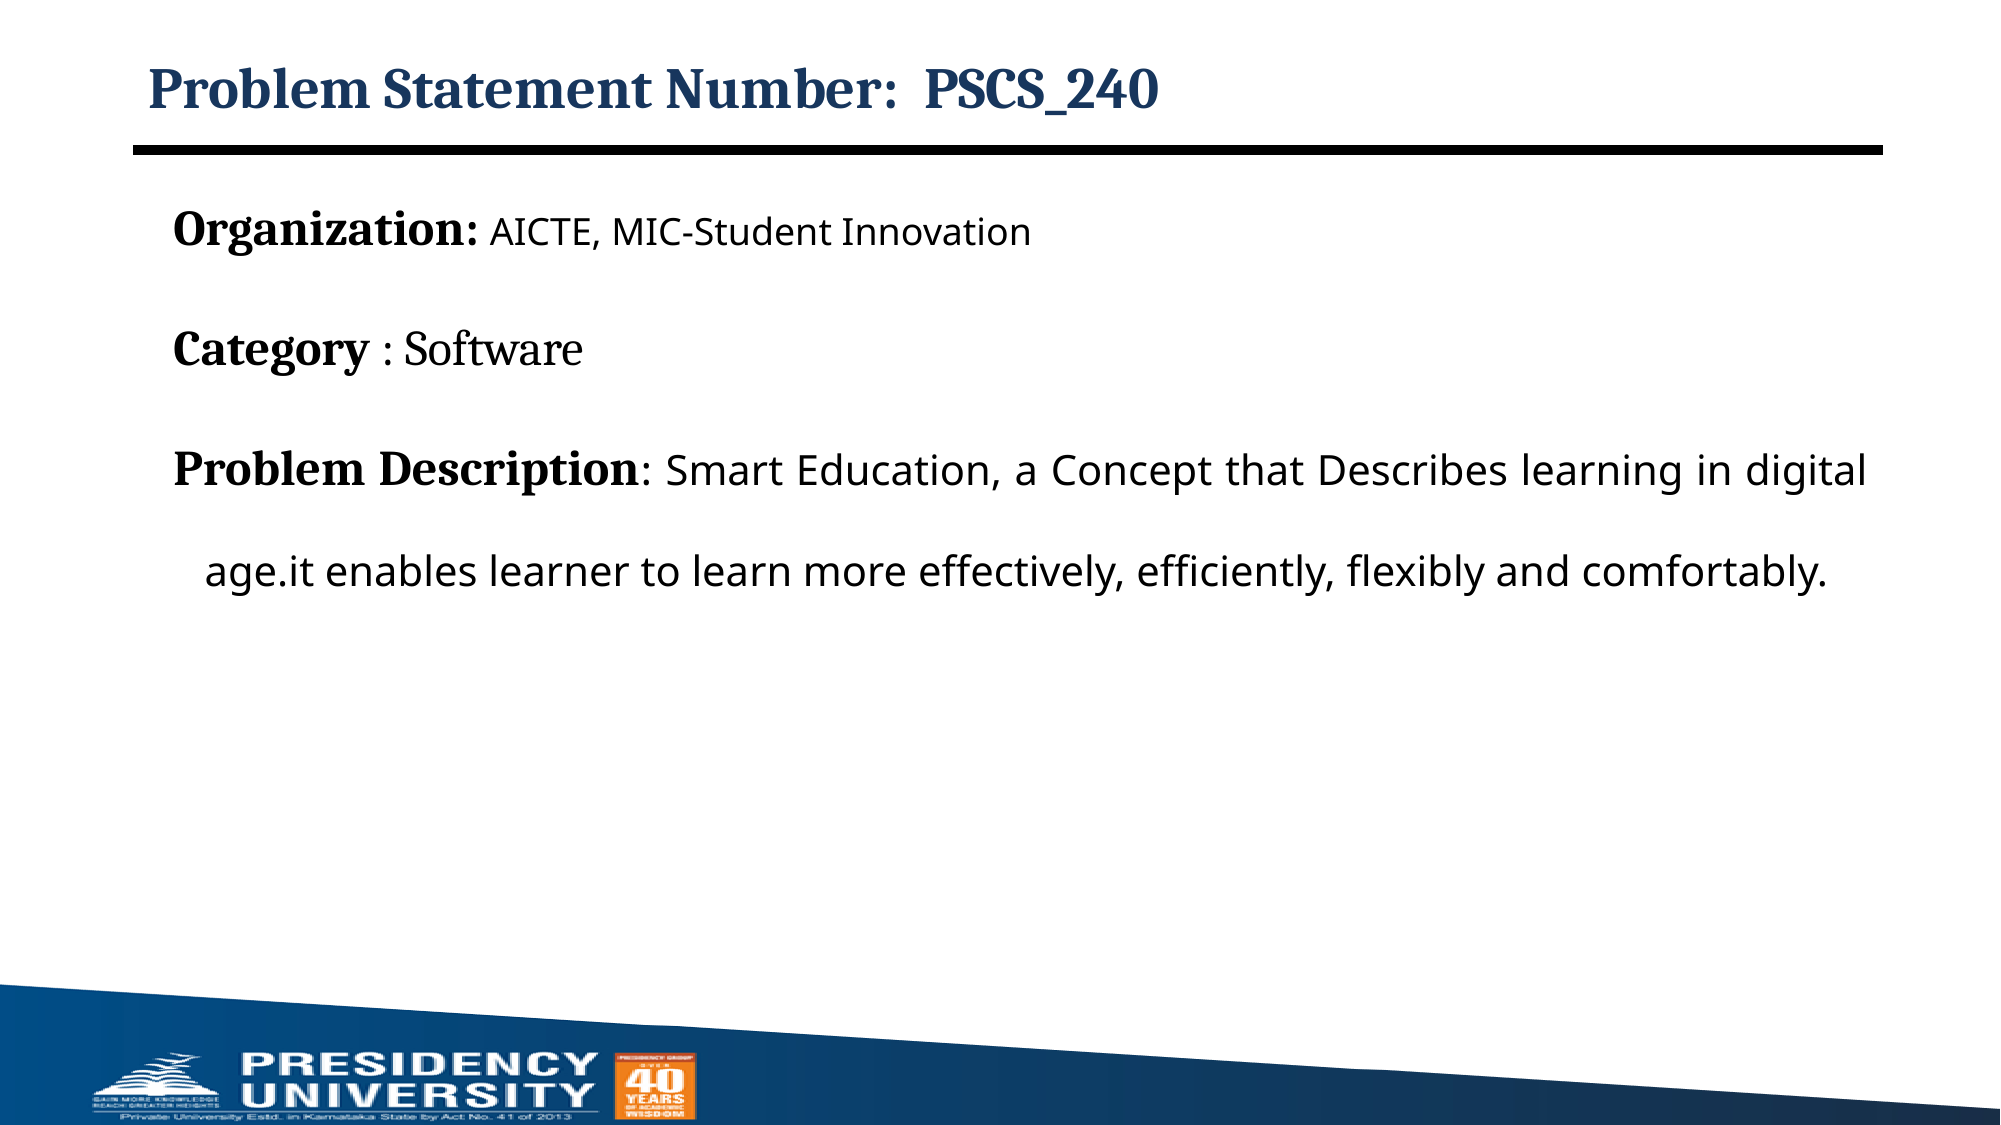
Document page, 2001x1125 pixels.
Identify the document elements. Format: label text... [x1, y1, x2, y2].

picture [0, 982, 2000, 1125]
list Organization: AICTE, MIC-Student Innovation Category : Software Problem Description: Smart Education, a Concept that Describes learning in digital age.it enables learner to learn more effectively, efficiently, flexibly and comfortably. [133, 187, 1884, 1000]
title Problem Statement Number: PSCS_240 [133, 45, 1884, 125]
